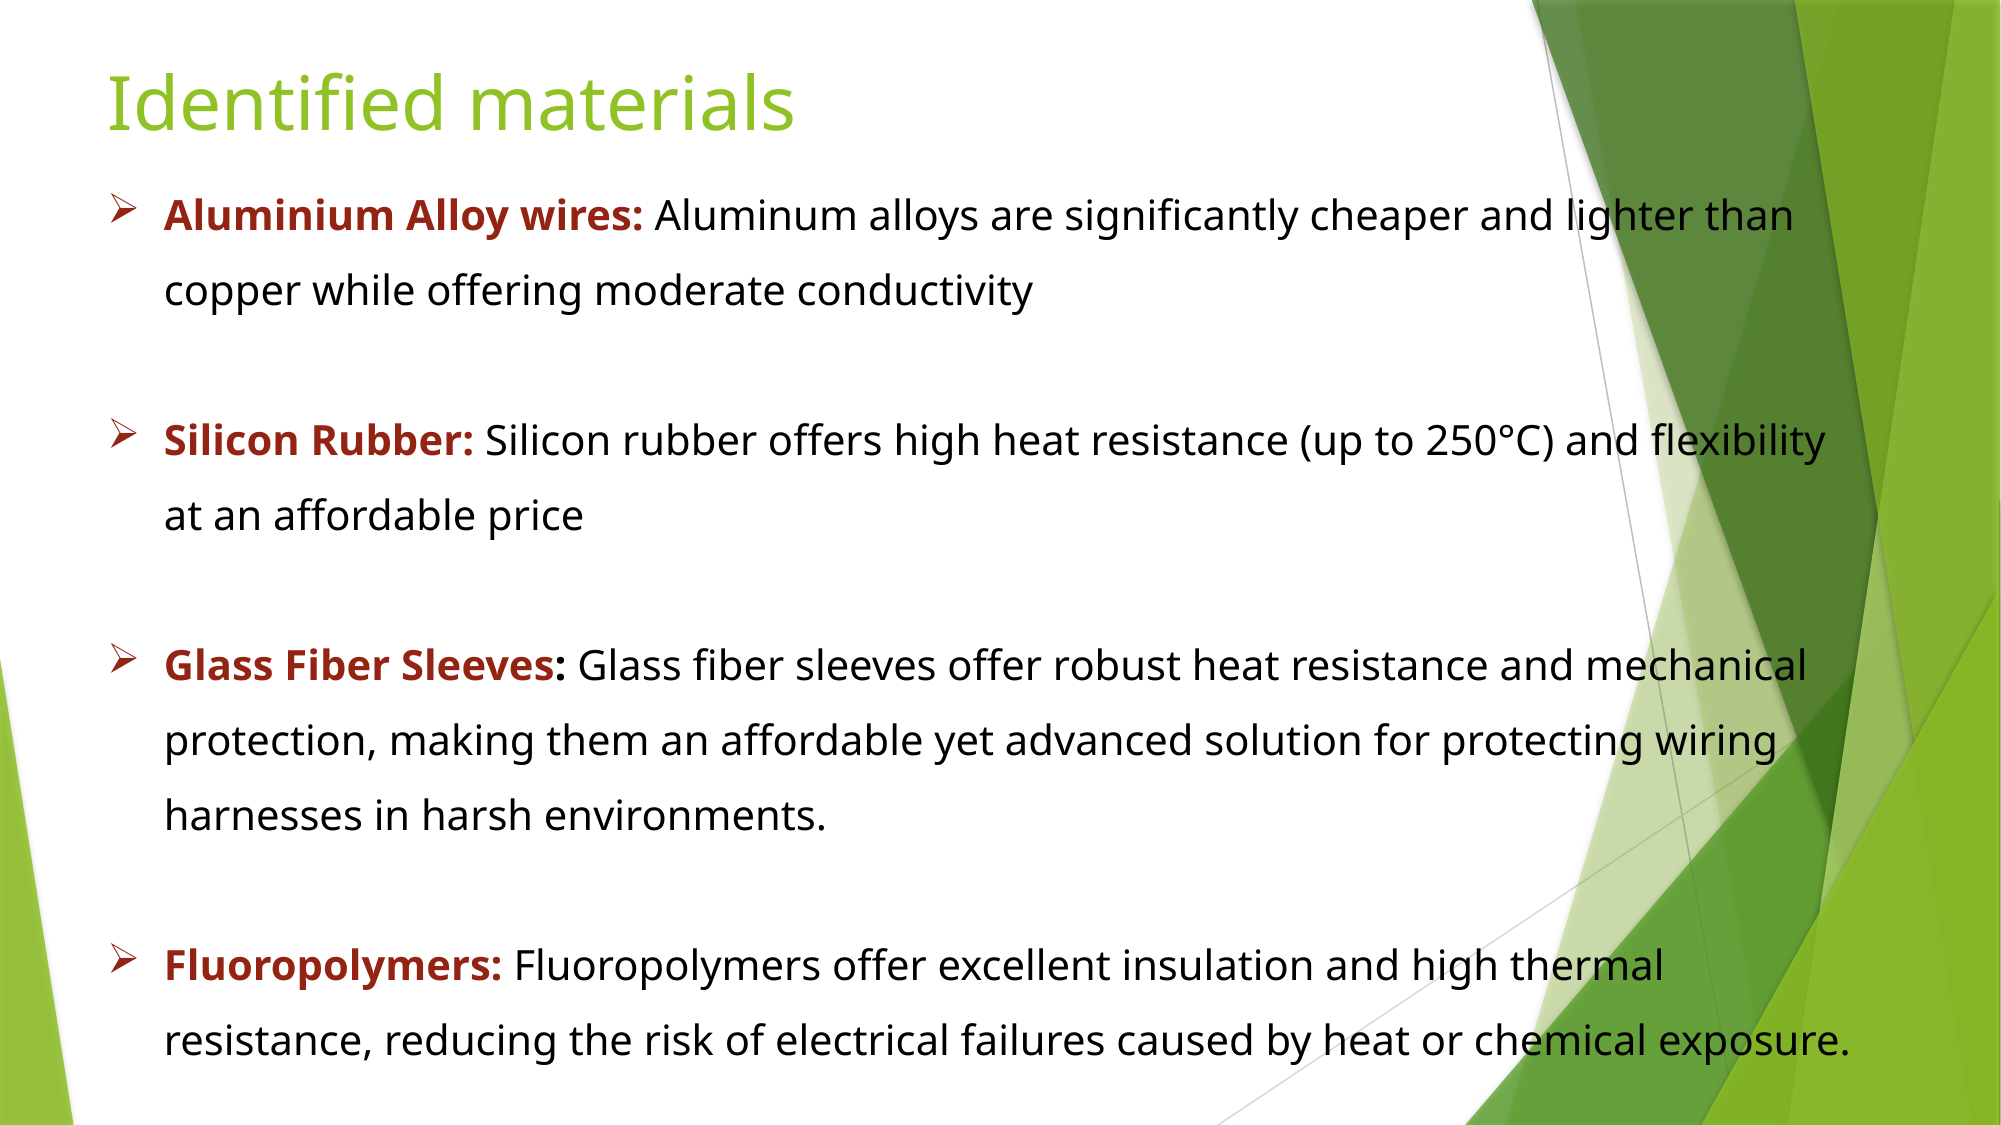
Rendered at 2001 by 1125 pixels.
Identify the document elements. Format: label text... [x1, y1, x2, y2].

text_box Aluminium Alloy wires: Aluminum alloys are significantly cheaper and lighter than copper while offering moderate conductivity Silicon Rubber: Silicon rubber offers high heat resistance (up to 250°C) and flexibility at an affordable price Glass Fiber Sleeves: Glass fiber sleeves offer robust heat resistance and mechanical protection, making them an affordable yet advanced solution for protecting wiring harnesses in harsh environments. Fluoropolymers: Fluoropolymers offer excellent insulation and high thermal resistance, reducing the risk of electrical failures caused by heat or chemical exposure. [92, 156, 1867, 1071]
title Identified materials [92, 47, 1504, 156]
